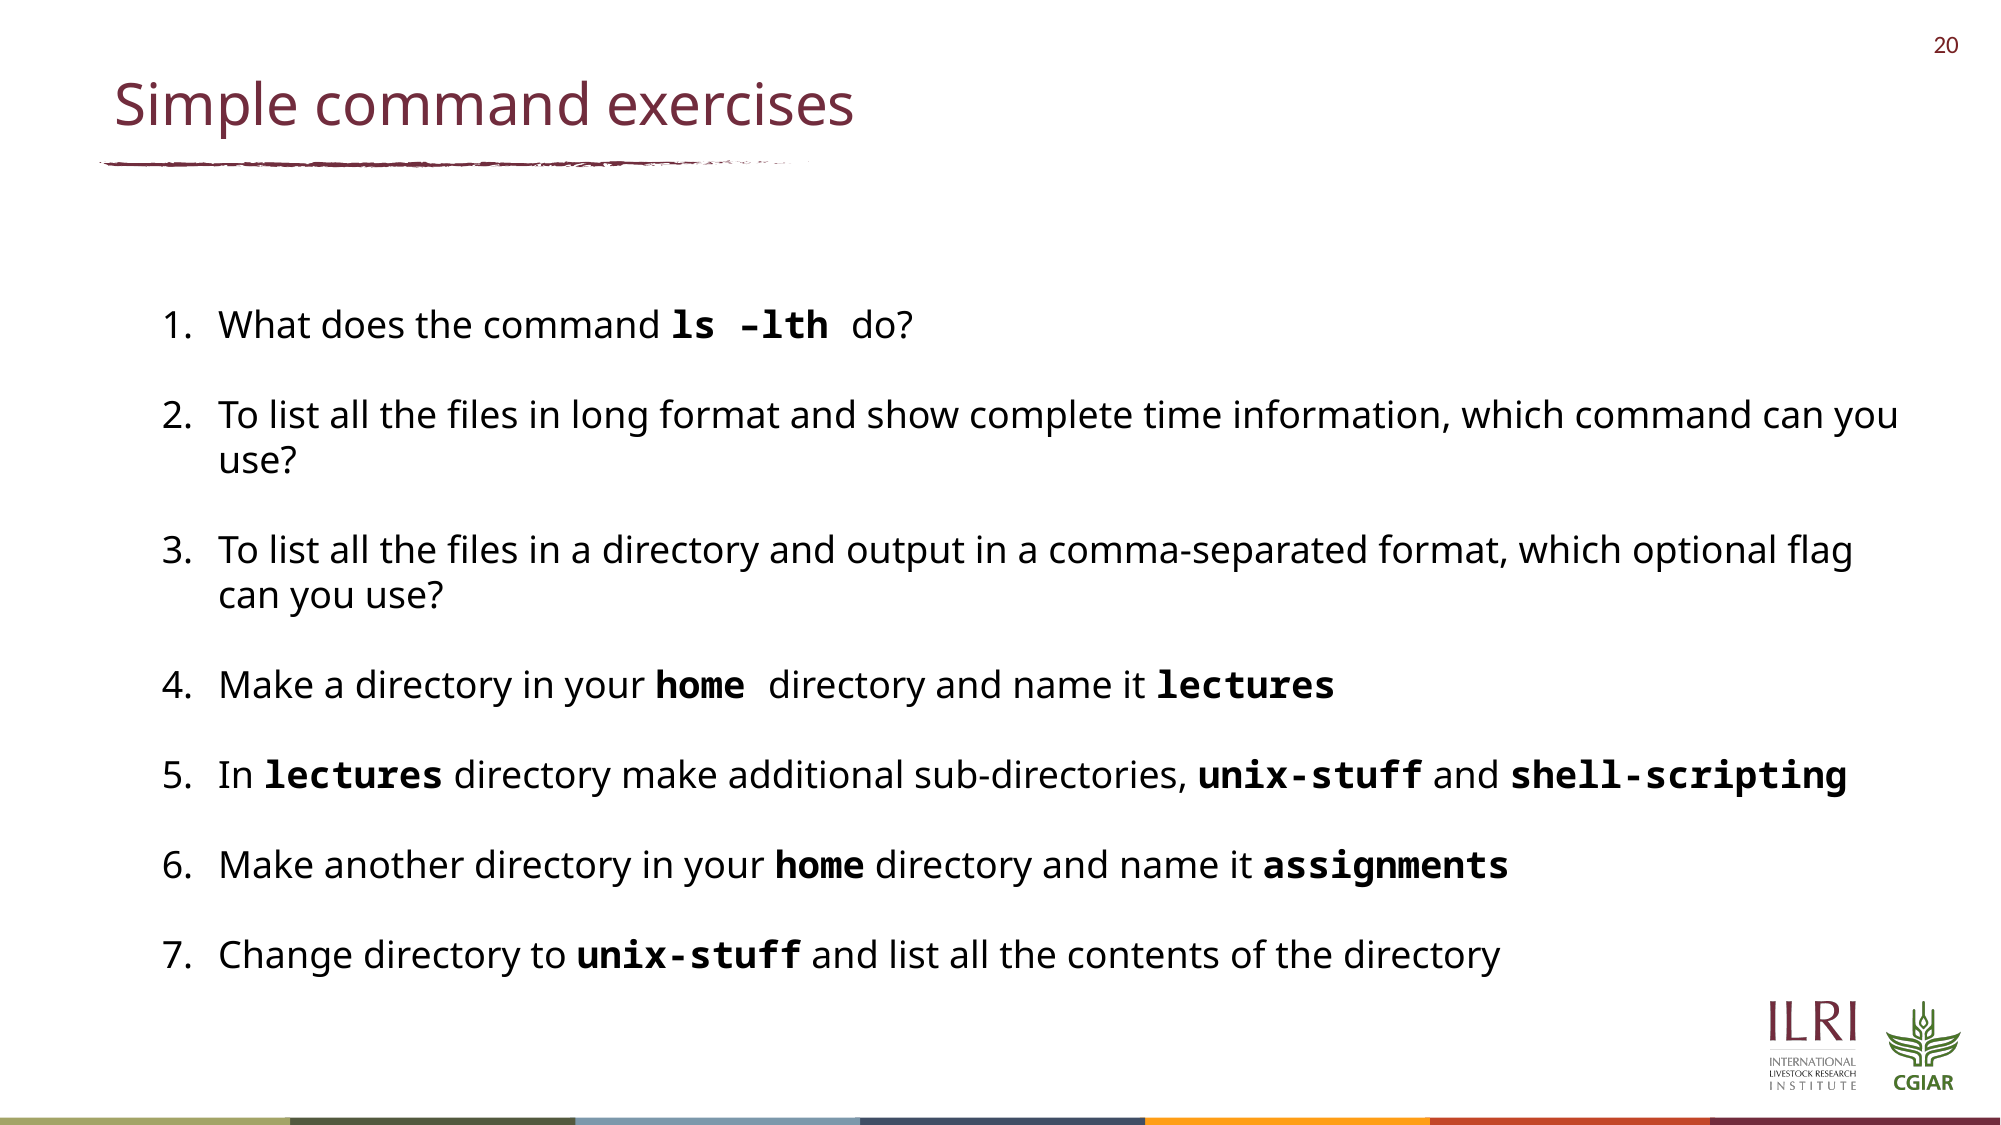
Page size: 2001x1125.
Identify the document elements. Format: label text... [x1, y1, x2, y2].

picture [1928, 1001, 1961, 1090]
picture [99, 160, 809, 168]
text_box What does the command ls –lth do? To list all the files in long format and show complete time information, which command can you use? To list all the files in a directory and output in a comma-separated format, which optional flag can you use? Make a directory in your home directory and name it lectures In lectures directory make additional sub-directories, unix-stuff and shell-scripting Make another directory in your home directory and name it assignments Change directory to unix-stuff and list all the contents of the directory [72, 293, 1928, 1118]
text_box Simple command exercises [99, 49, 1620, 145]
